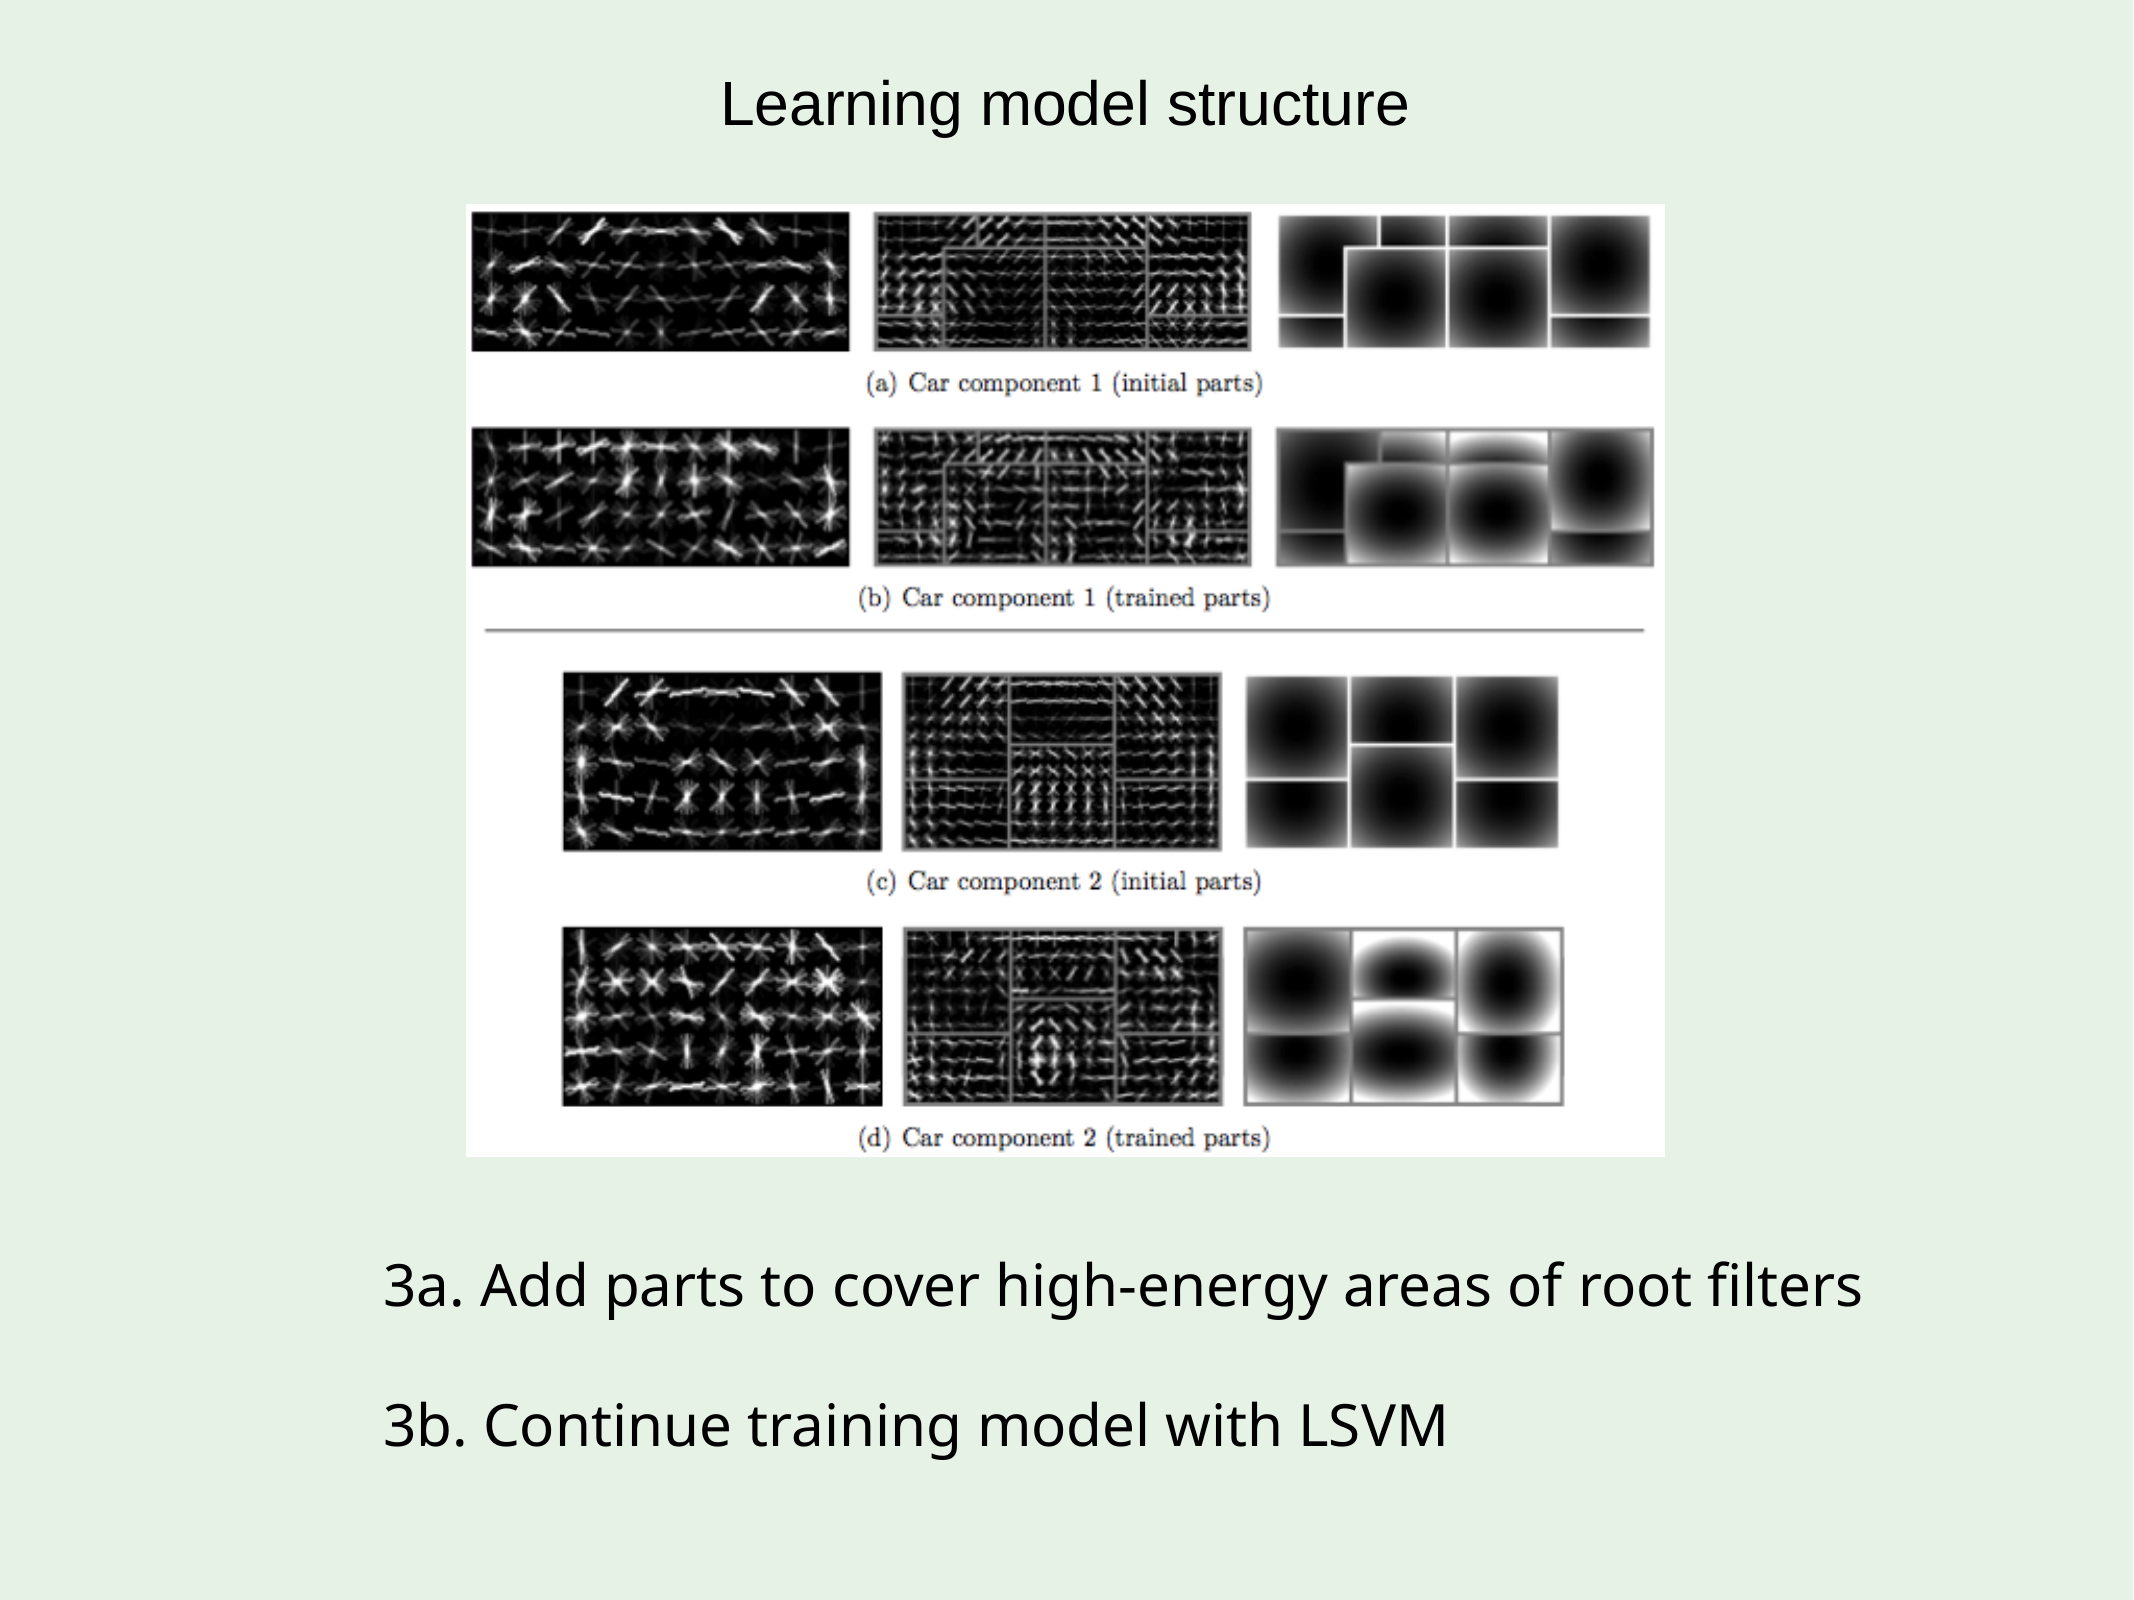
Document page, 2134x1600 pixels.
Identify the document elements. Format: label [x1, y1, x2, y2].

text_box [377, 1241, 1871, 1465]
text_box [713, 56, 1418, 144]
picture [466, 203, 1665, 1157]
